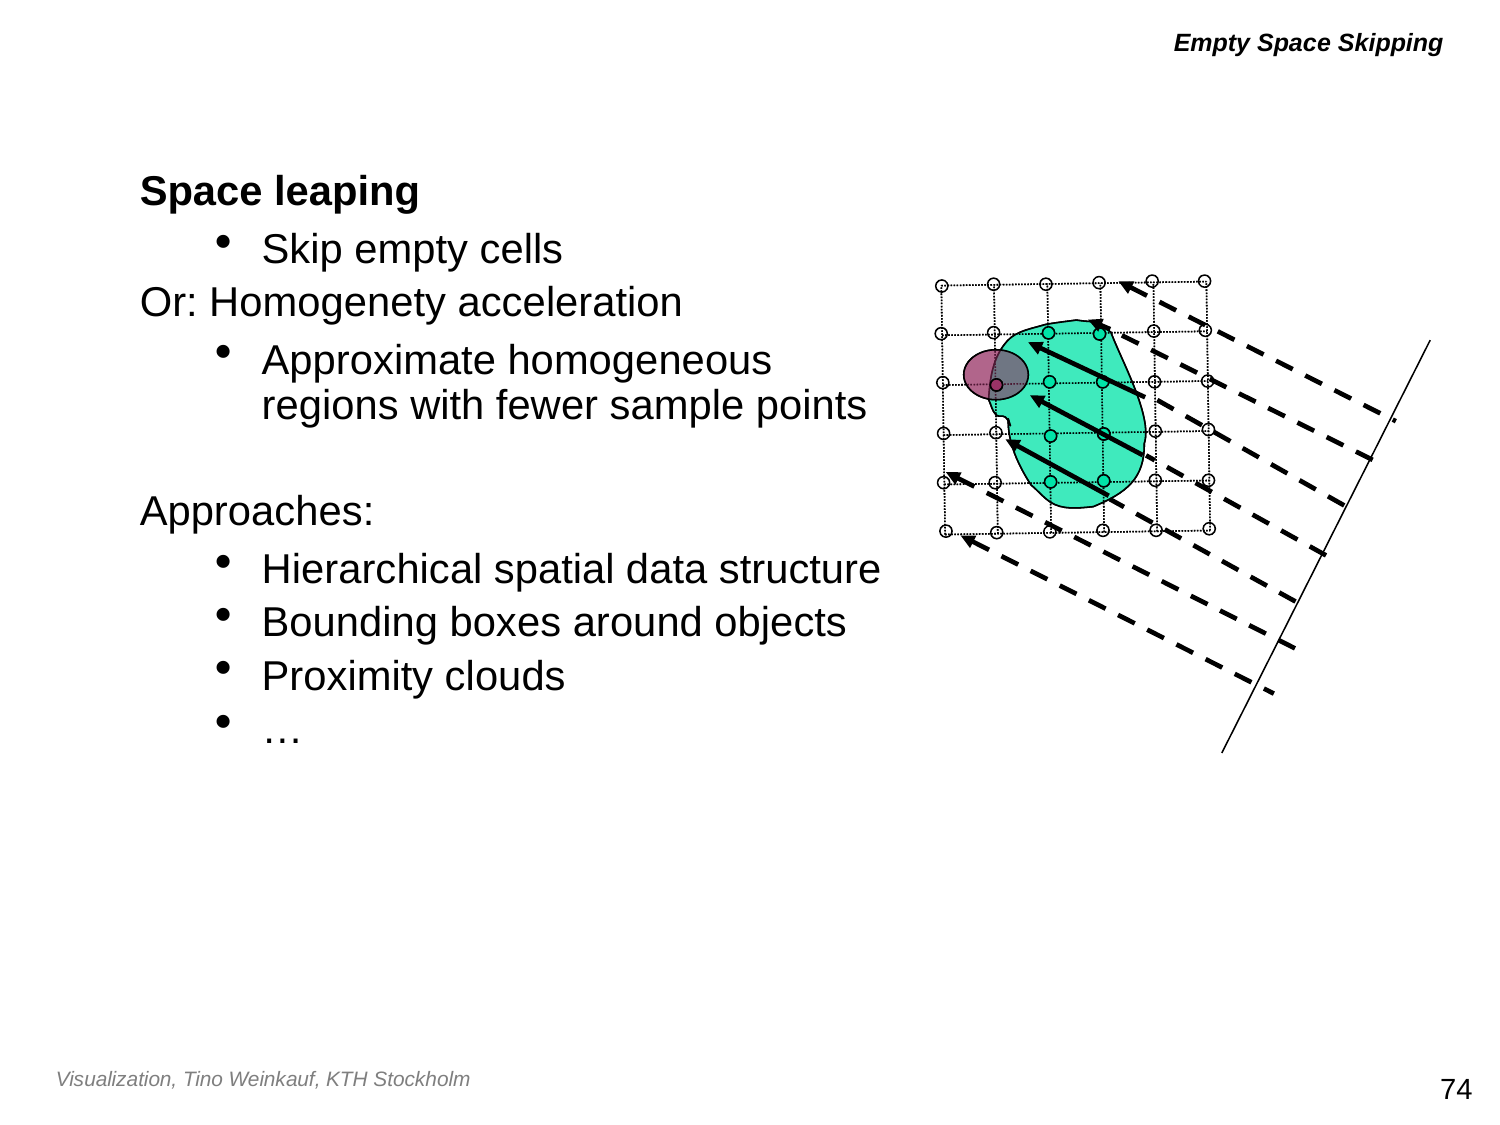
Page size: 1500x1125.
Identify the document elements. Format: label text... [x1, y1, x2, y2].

text_box 74 [1374, 1062, 1488, 1113]
title Empty Space Skipping [237, 18, 1460, 67]
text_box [924, 274, 1413, 779]
text_box Space leaping Skip empty cells Or: Homogenety acceleration Approximate homogeneous regions with fewer sample points Approaches: Hierarchical spatial data structure Bounding boxes around objects Proximity clouds … [125, 162, 936, 1063]
